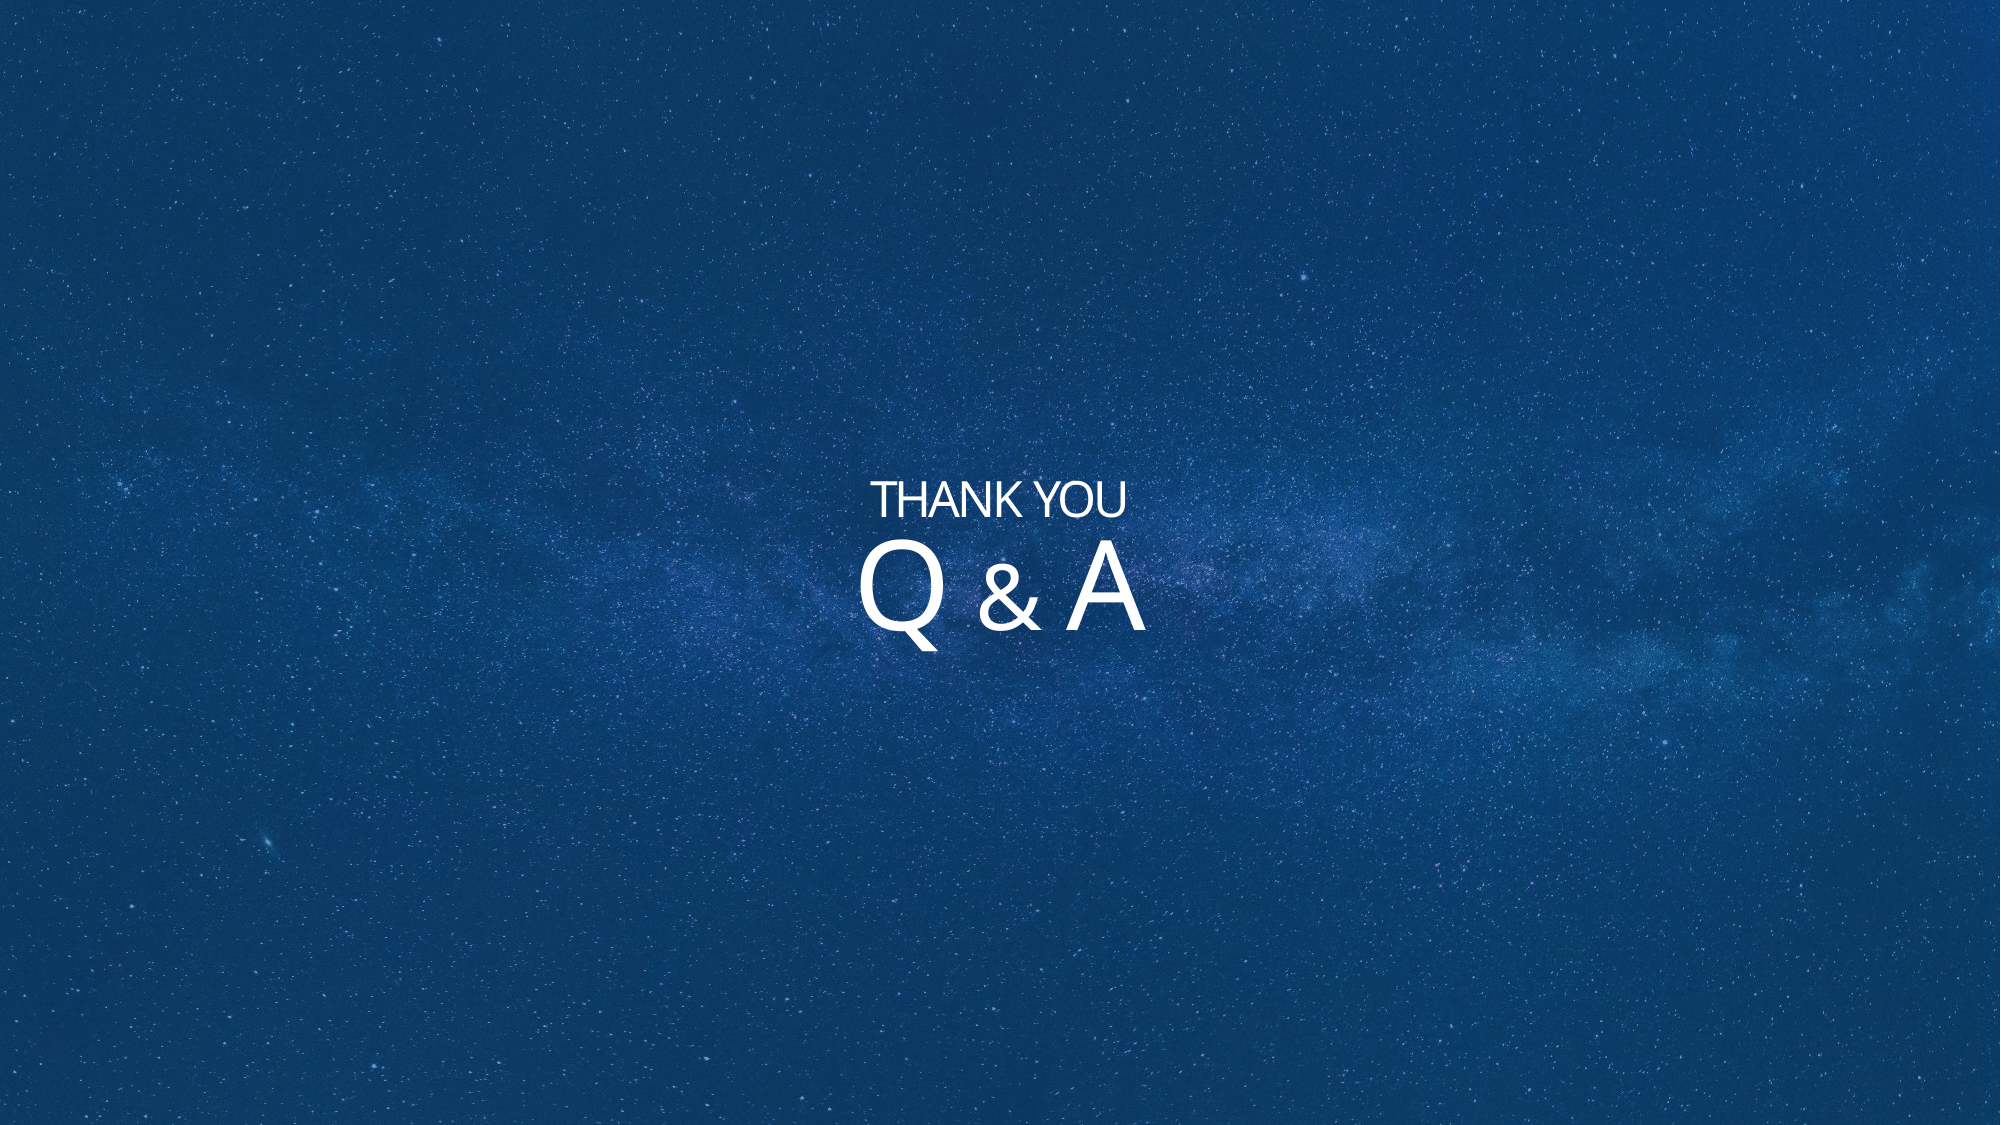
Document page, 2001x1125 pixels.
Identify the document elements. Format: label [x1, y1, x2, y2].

picture [0, 0, 2000, 1125]
text_box [840, 460, 1160, 665]
